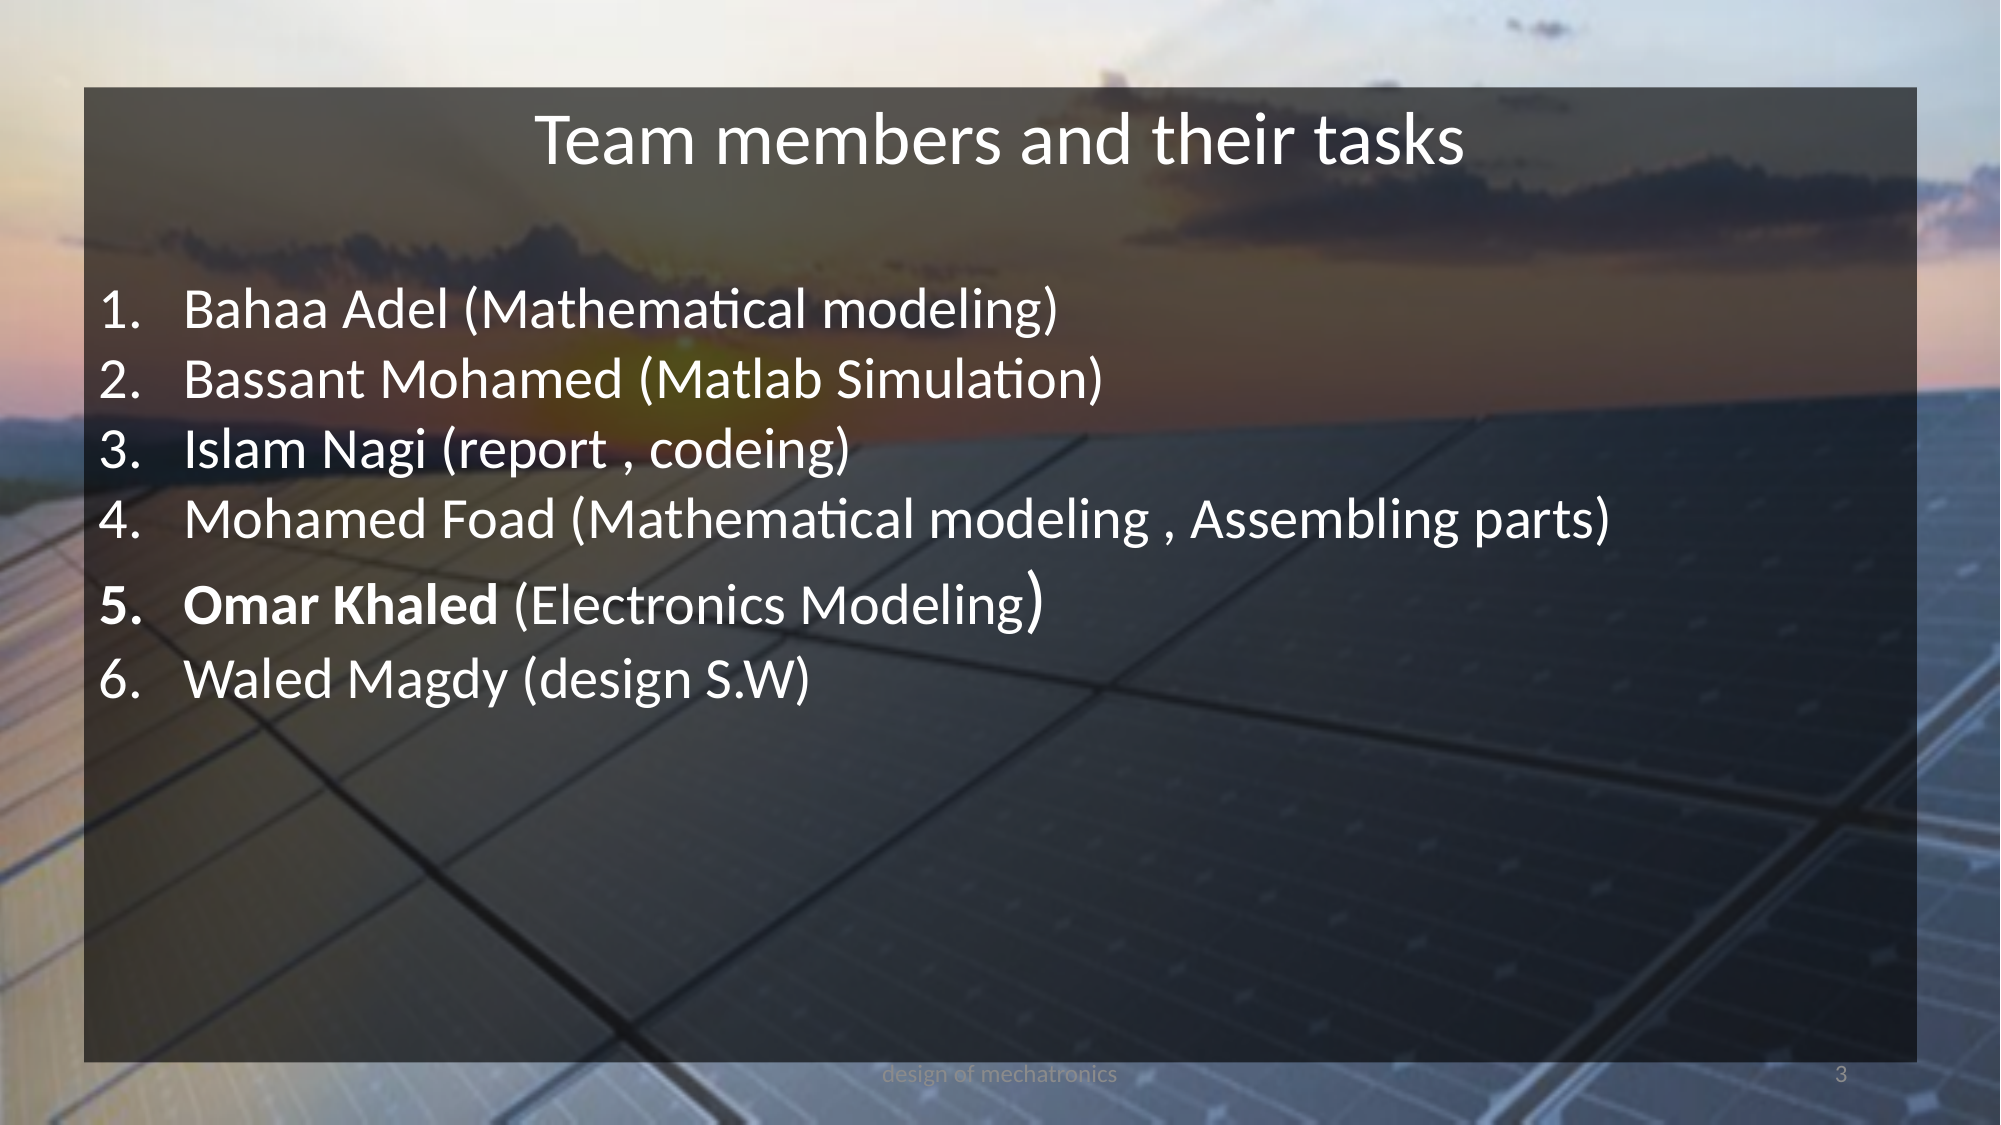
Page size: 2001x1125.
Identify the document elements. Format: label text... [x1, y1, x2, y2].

slide_number 3 [1412, 1042, 1863, 1103]
text_box Team members and their tasks Bahaa Adel (Mathematical modeling) Bassant Mohamed (Matlab Simulation) Islam Nagi (report , codeing) Mohamed Foad (Mathematical modeling , Assembling parts) Omar Khaled (Electronics Modeling) Waled Magdy (design S.W) [83, 86, 1918, 1063]
footer design of mechatronics [662, 1042, 1338, 1103]
